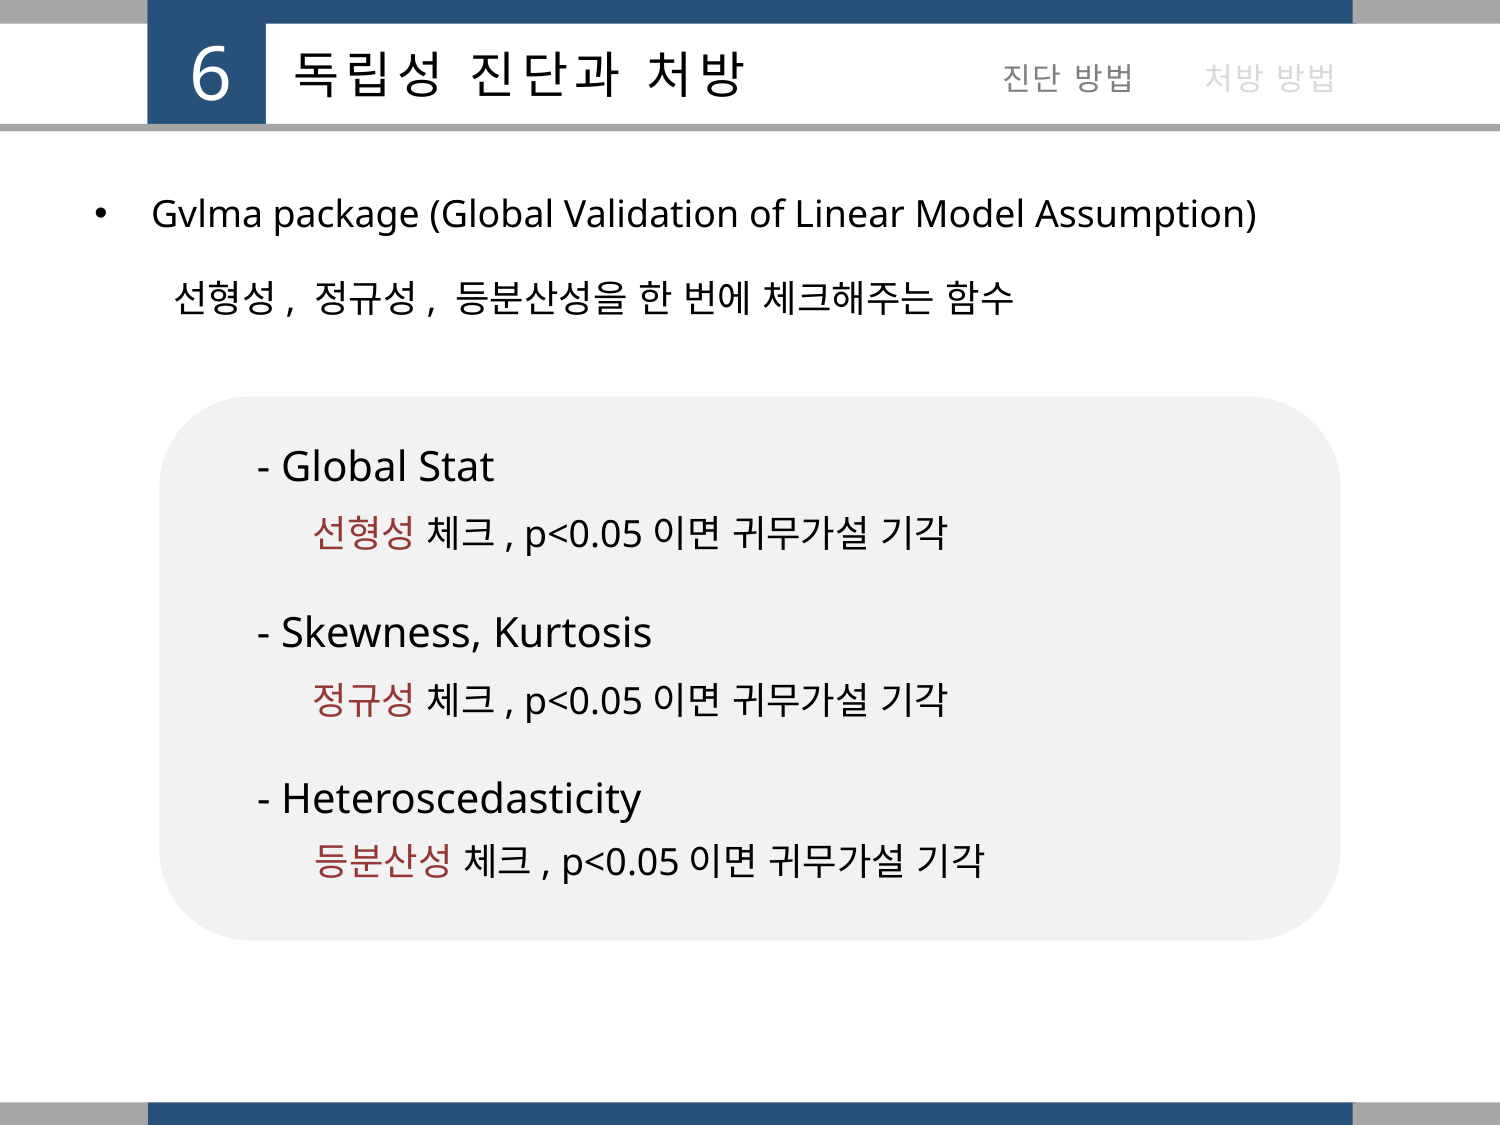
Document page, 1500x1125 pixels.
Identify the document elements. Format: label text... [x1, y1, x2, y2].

text_box 선형성 체크, p<0.05이면 귀무가설 기각 [297, 502, 1457, 563]
text_box Gvlma package (Global Validation of Linear Model Assumption) [79, 182, 1462, 243]
text_box 정규성 체크, p<0.05이면 귀무가설 기각 [297, 669, 1457, 730]
text_box [157, 394, 1343, 943]
text_box 등분산성 체크, p<0.05이면 귀무가설 기각 [300, 830, 1459, 890]
text_box - Global Stat [242, 432, 849, 498]
text_box 선형성, 정규성, 등분산성을 한 번에 체크해주는 함수 [158, 267, 1449, 327]
text_box - Skewness, Kurtosis [242, 598, 849, 664]
text_box - Heteroscedasticity [242, 764, 849, 829]
